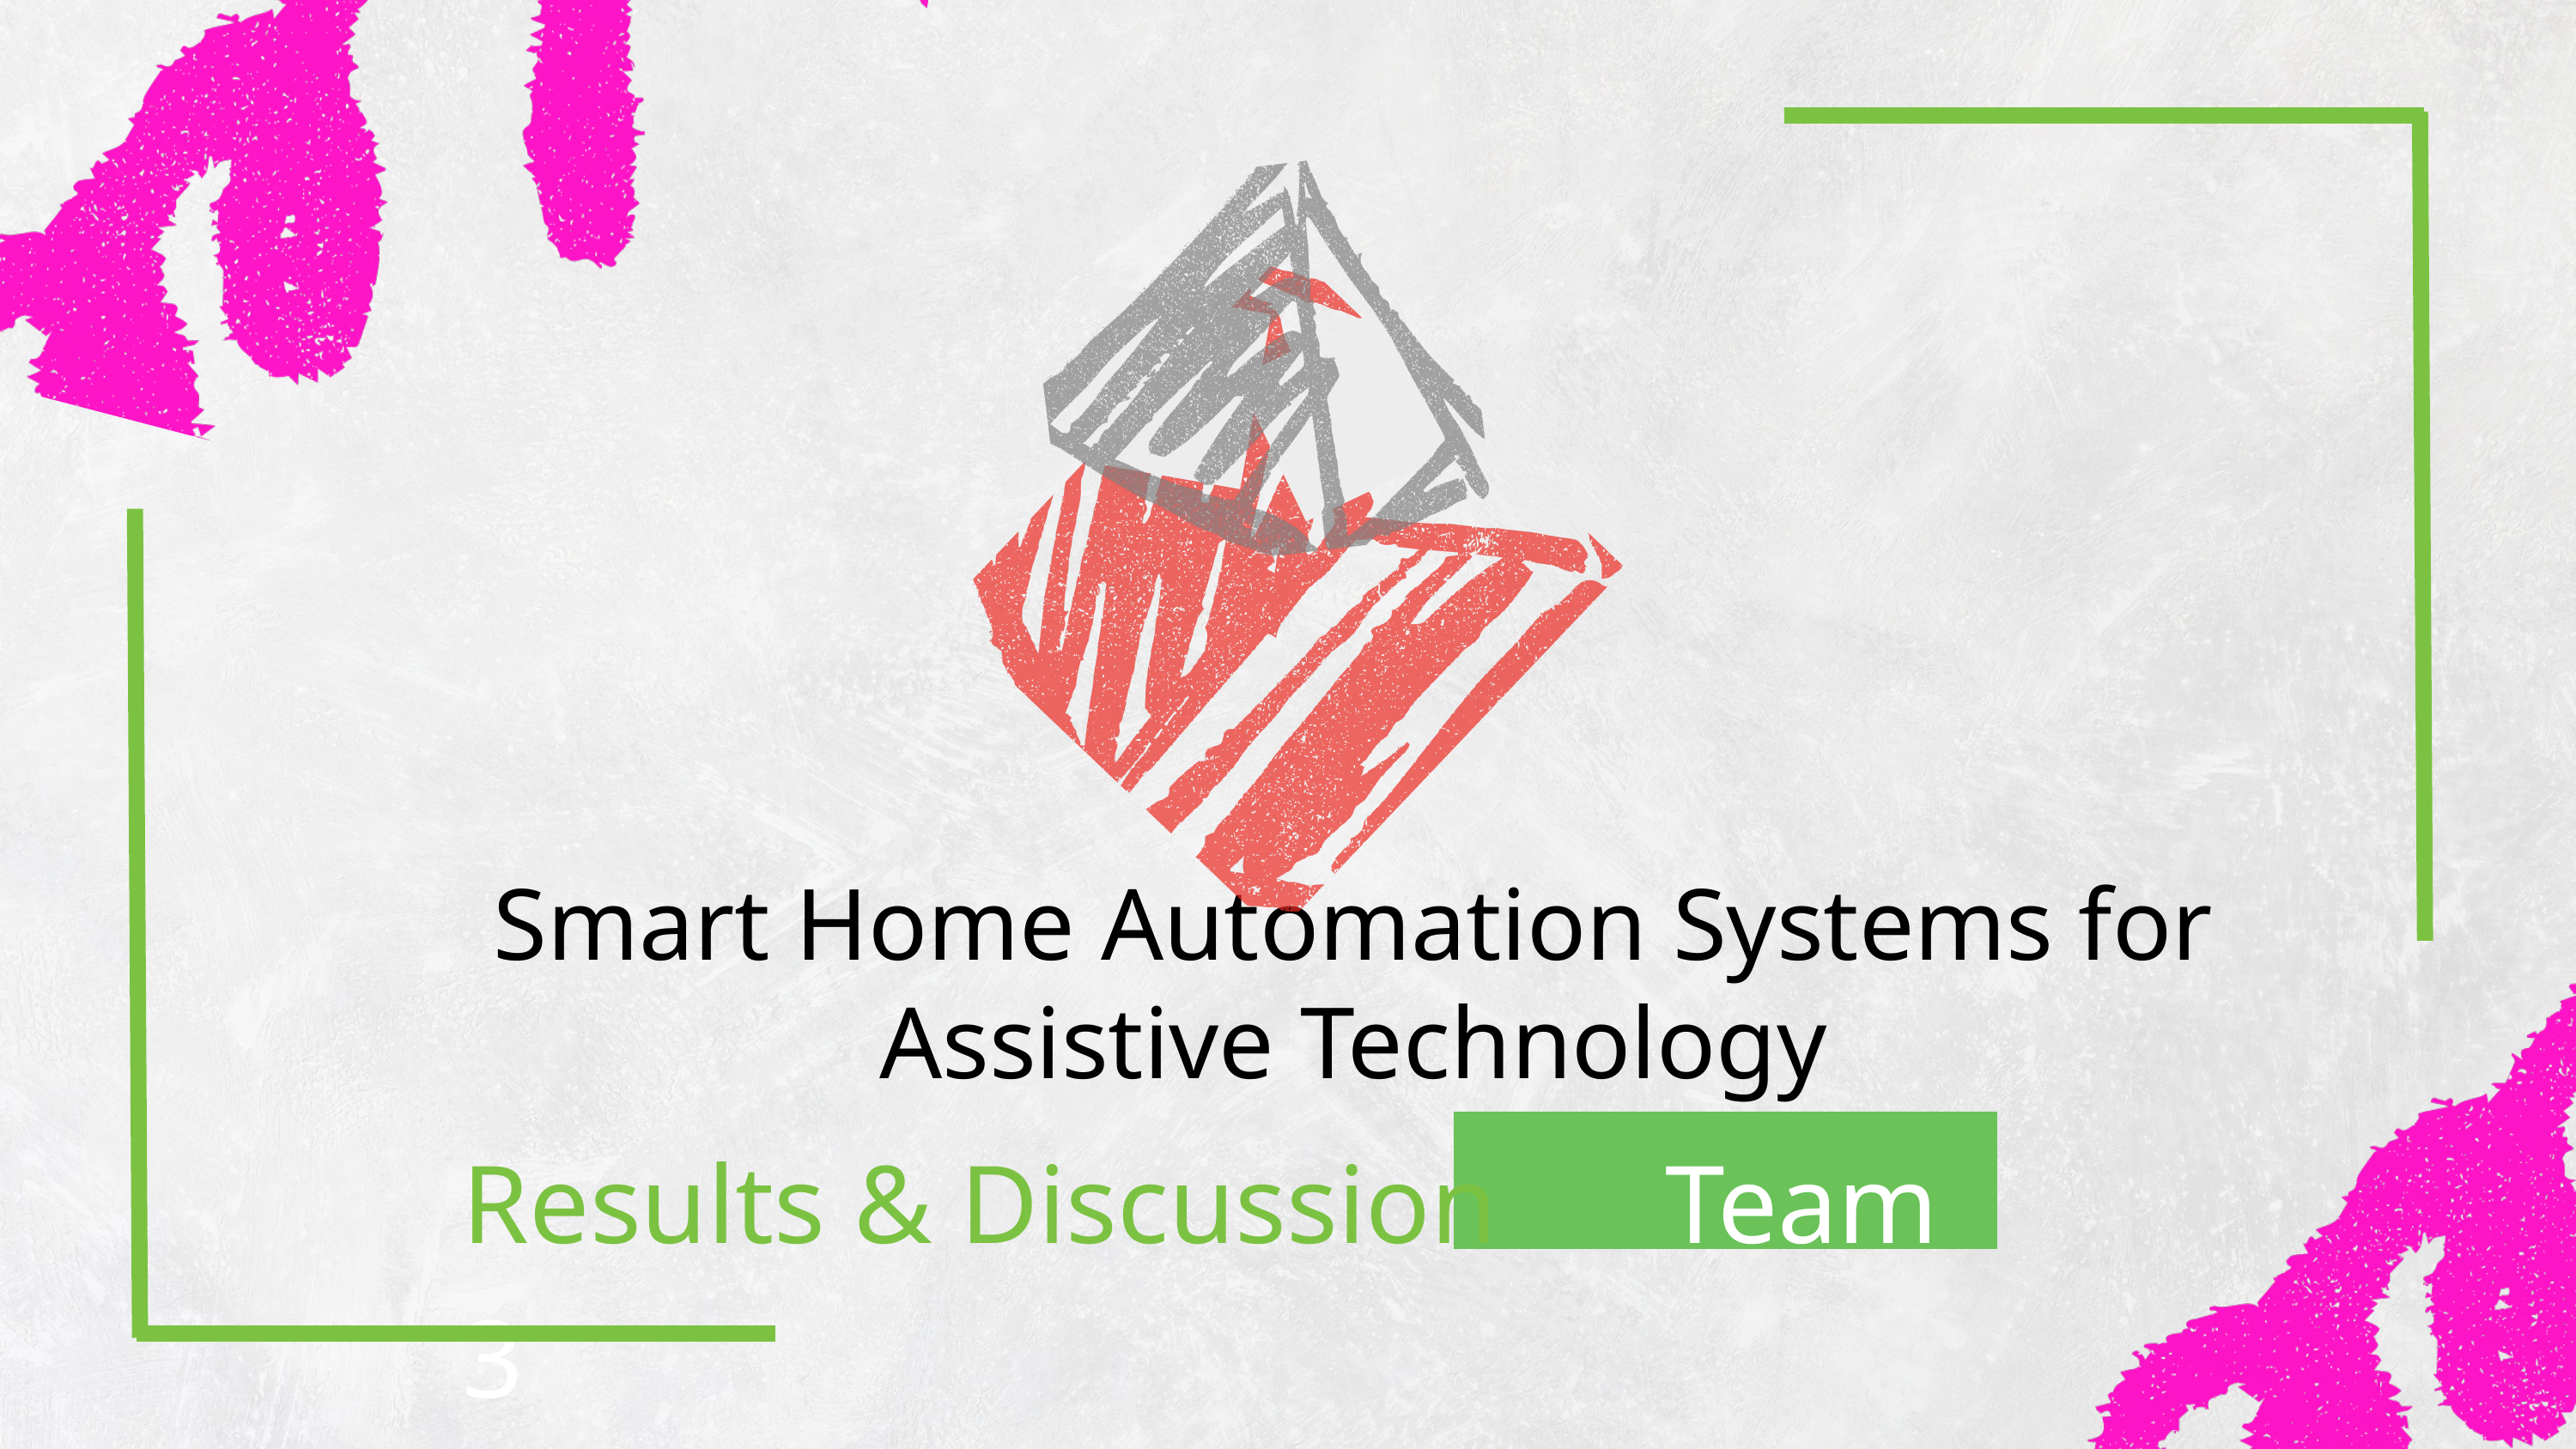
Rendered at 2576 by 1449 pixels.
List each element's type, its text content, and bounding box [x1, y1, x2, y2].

picture [1516, 464, 1625, 684]
text_box Results & Discussion Team 3 [462, 1110, 1961, 1420]
text_box [2069, 840, 2576, 1449]
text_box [1049, 298, 1516, 844]
picture [939, 499, 1049, 718]
picture [1182, 844, 1364, 935]
text_box [1020, 143, 1468, 399]
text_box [1783, 111, 2426, 942]
text_box Smart Home Automation Systems for Assistive Technology [780, 862, 2137, 1099]
text_box [0, 0, 931, 579]
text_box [1453, 1085, 1998, 1250]
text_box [134, 508, 776, 1338]
